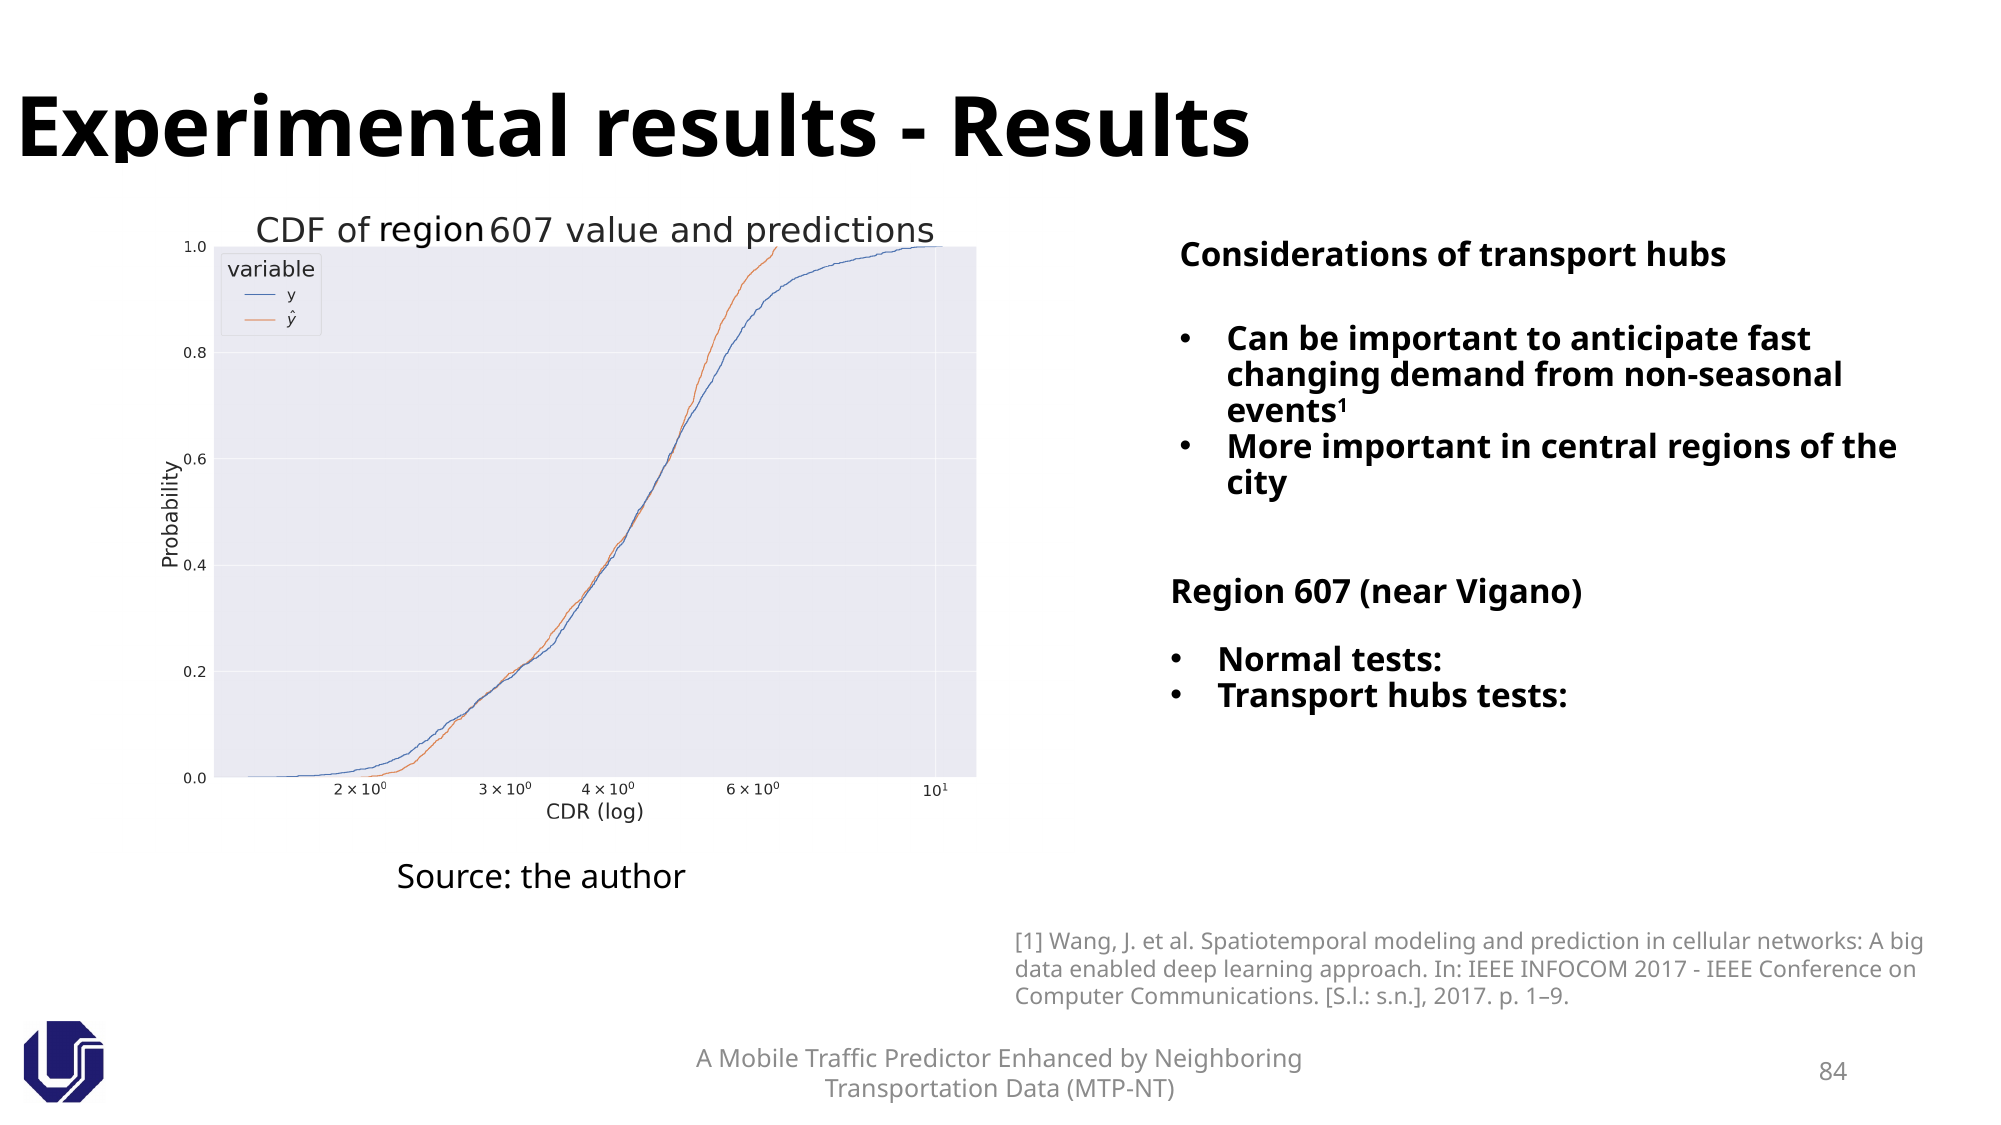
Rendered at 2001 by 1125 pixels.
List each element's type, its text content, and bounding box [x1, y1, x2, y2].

text_box Region 607 (near Vigano) [1155, 566, 1917, 636]
text_box Can be important to anticipate fast changing demand from non-seasonal events1 More important in central regions of the city [1164, 314, 1926, 528]
title Considerations of transport hubs [1164, 229, 1926, 299]
text_box Experimental results - Results [0, 17, 1978, 230]
picture [23, 1021, 106, 1103]
text_box Source: the author [83, 852, 1000, 934]
slide_number 84 [1412, 1044, 1863, 1103]
footer A Mobile Traffic Predictor Enhanced by Neighboring Transportation Data (MTP-NT) [662, 1042, 1338, 1103]
picture [90, 163, 1075, 853]
text_box [1] Wang, J. et al. Spatiotemporal modeling and prediction in cellular networks: A big data enabled deep learning approach. In: IEEE INFOCOM 2017 - IEEE Conference on Computer Communications. [S.l.: s.n.], 2017. p. 1–9. [1000, 919, 1985, 1044]
